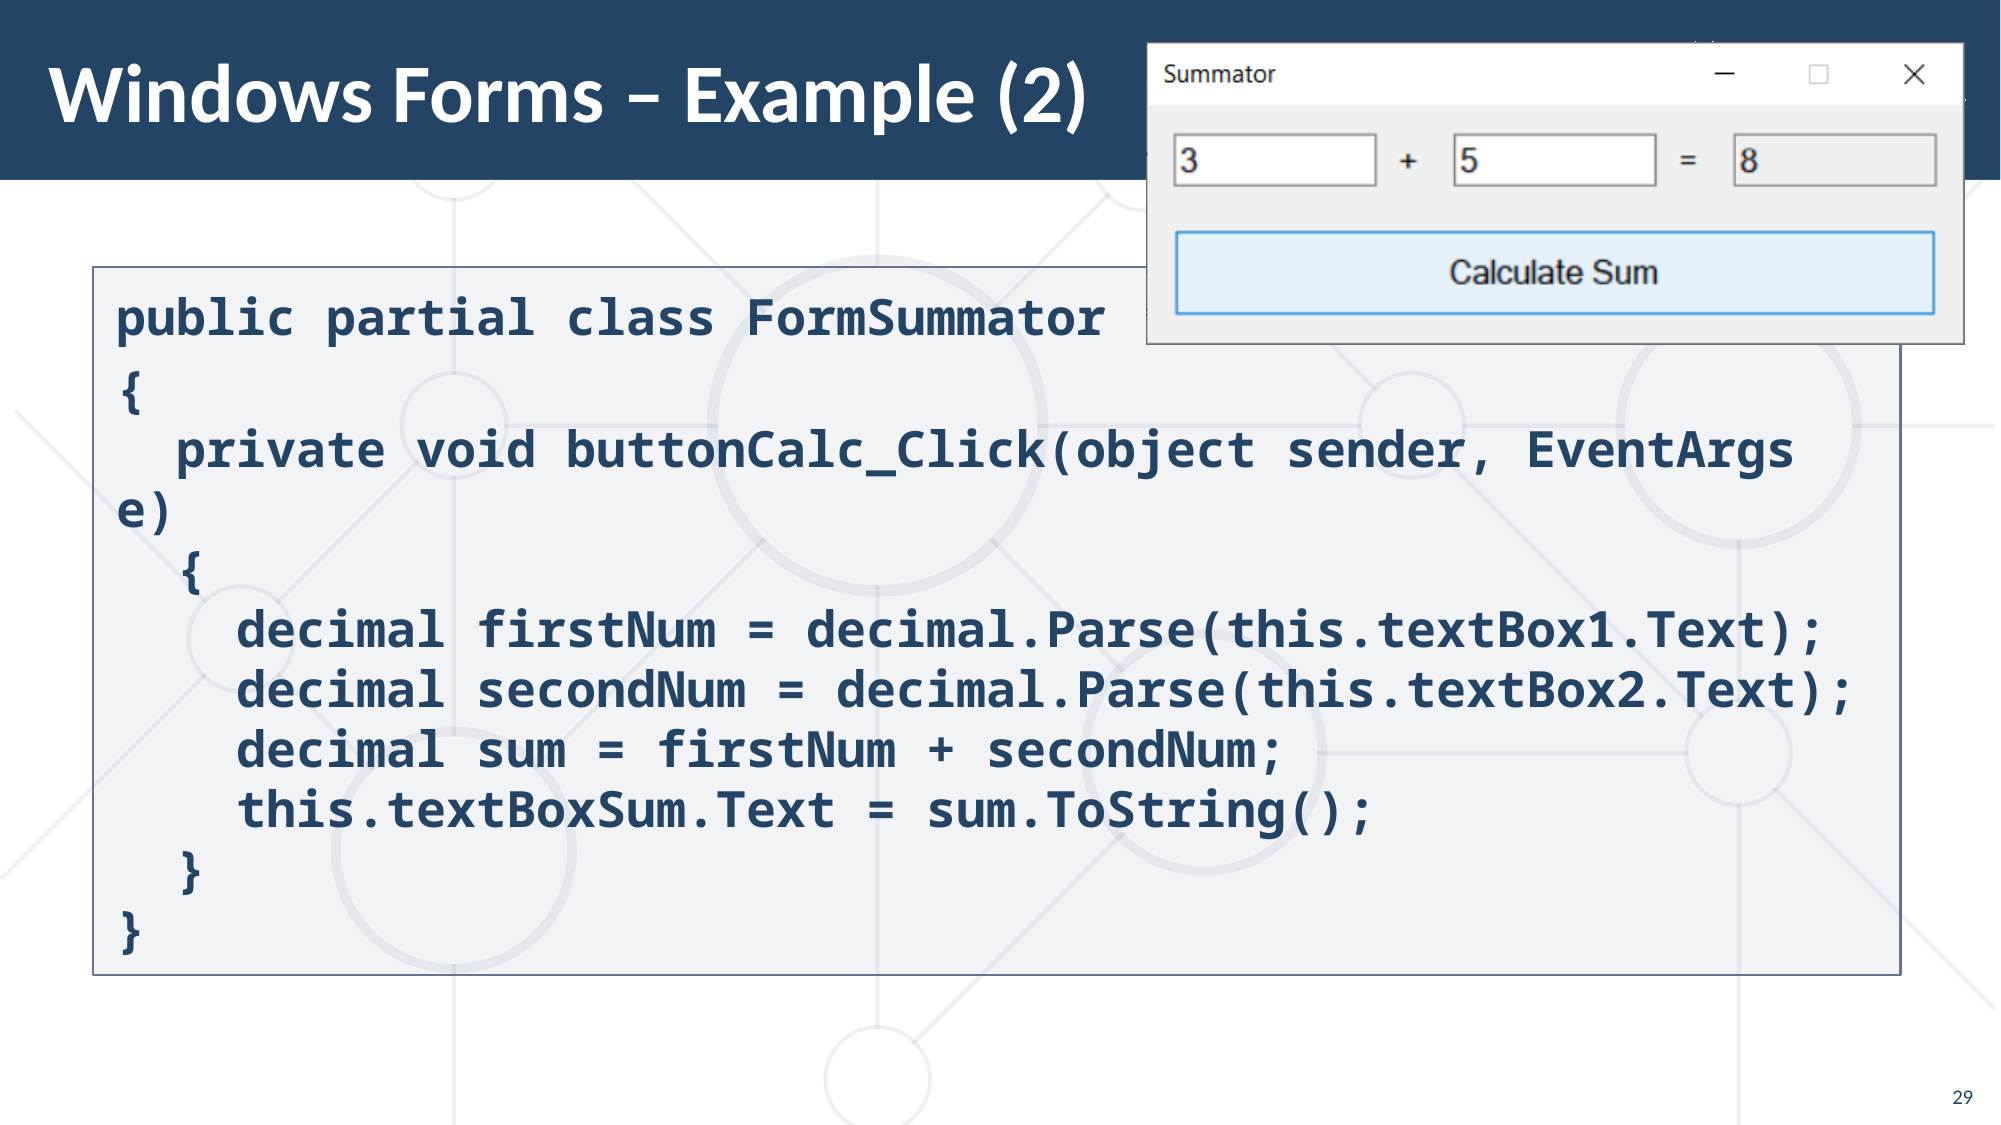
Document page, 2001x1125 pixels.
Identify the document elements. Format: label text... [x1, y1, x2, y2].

slide_number 29 [1927, 1067, 1989, 1117]
title Windows Forms – Example (2) [31, 16, 1625, 162]
text_box public partial class FormSummator { private void buttonCalc_Click(object sender, EventArgs e) { decimal firstNum = decimal.Parse(this.textBox1.Text); decimal secondNum = decimal.Parse(this.textBox2.Text); decimal sum = firstNum + secondNum; this.textBoxSum.Text = sum.ToString(); } } [92, 267, 1901, 976]
picture [1145, 41, 1966, 345]
